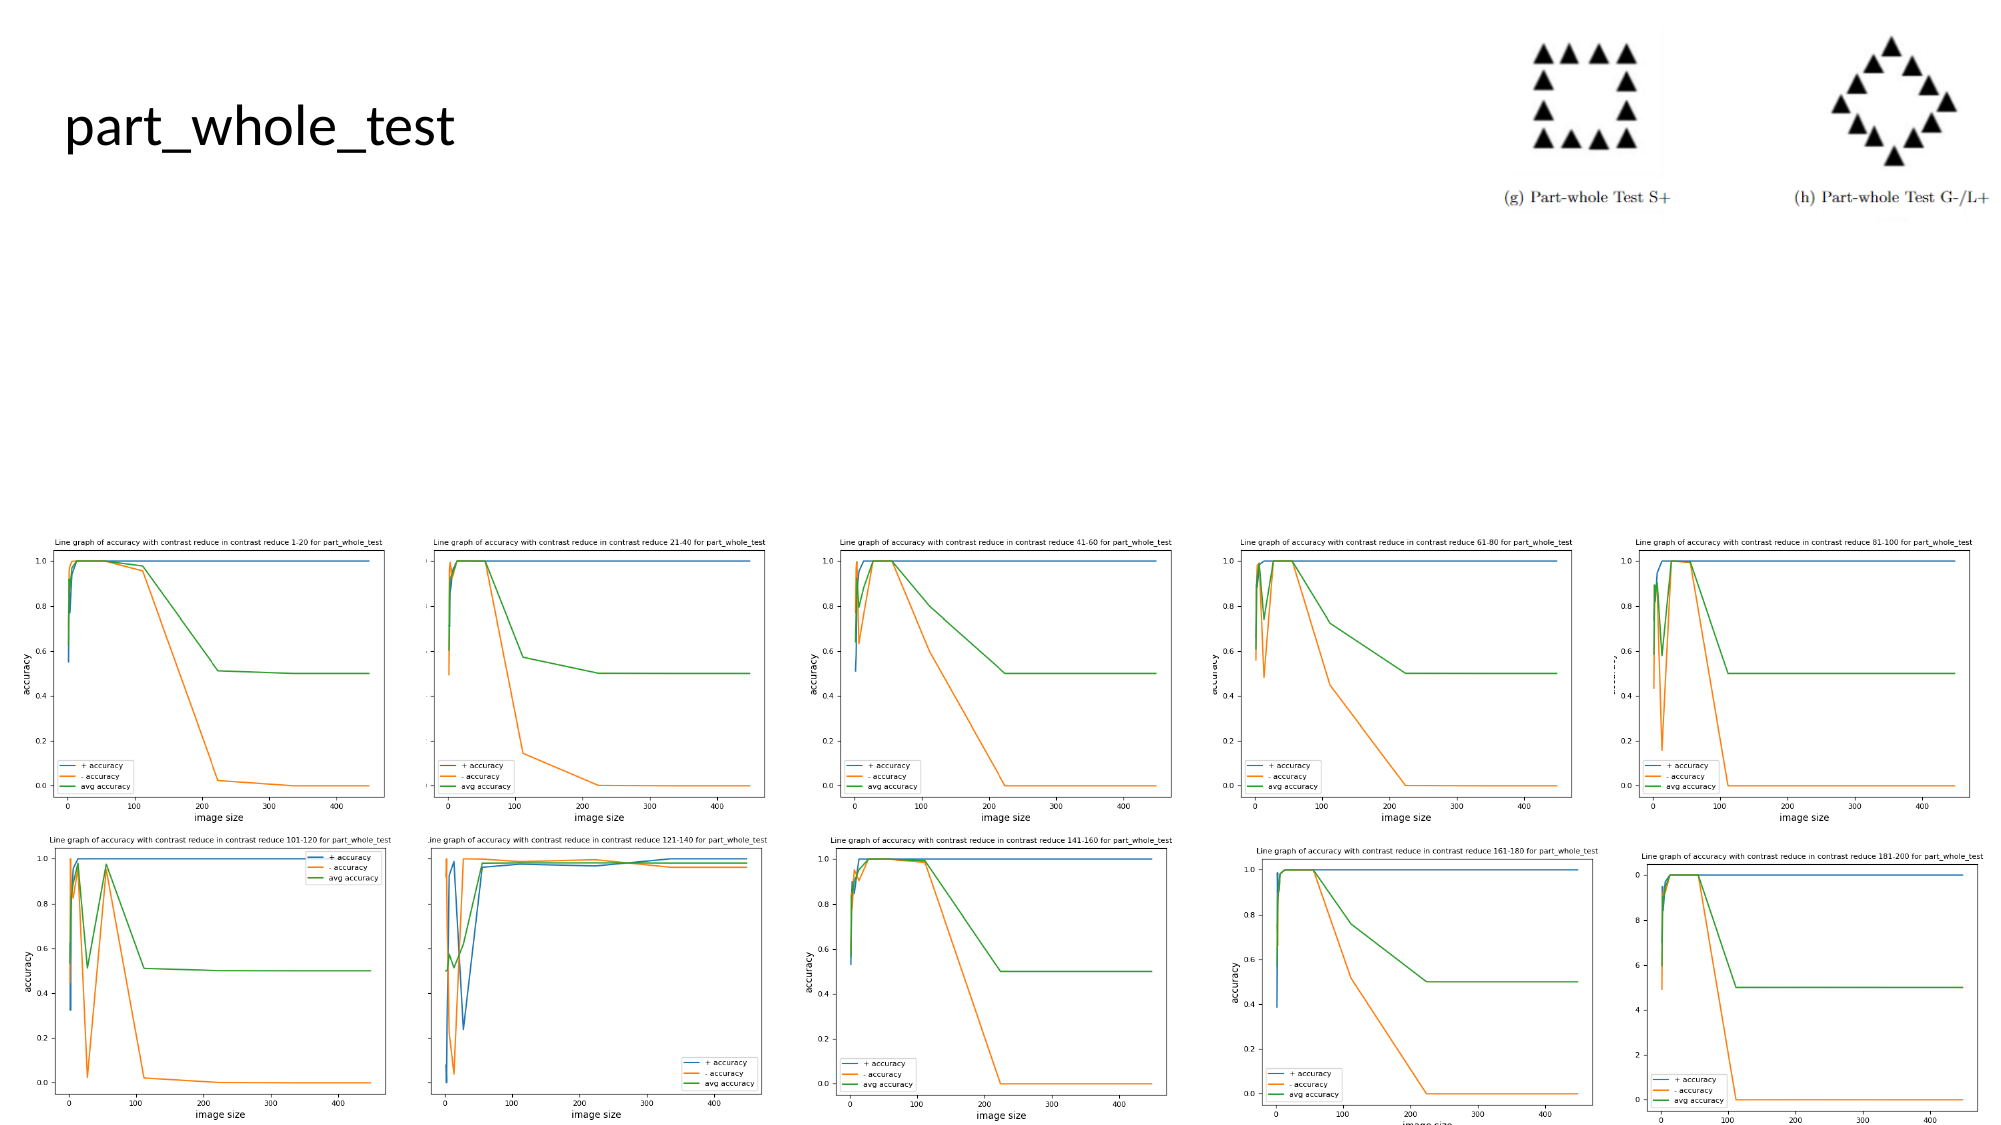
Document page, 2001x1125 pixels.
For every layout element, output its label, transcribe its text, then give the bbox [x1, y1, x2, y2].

picture [1476, 24, 2000, 222]
picture [0, 511, 2000, 1125]
text_box part_whole_test [49, 80, 806, 165]
